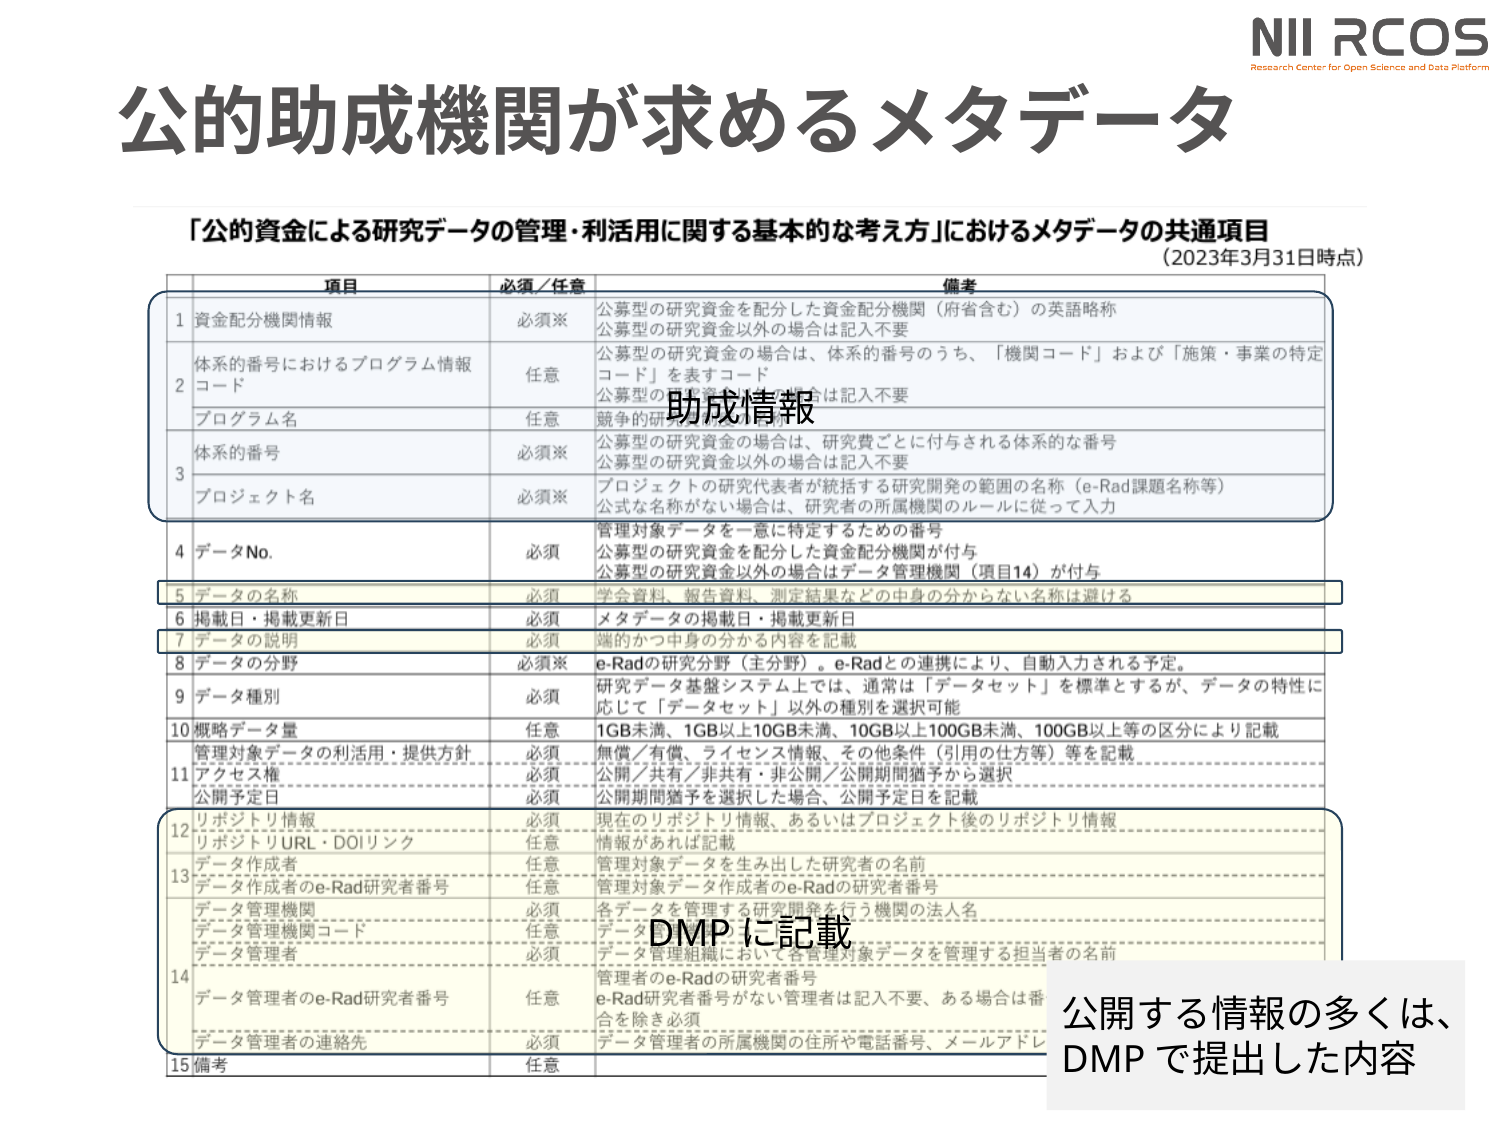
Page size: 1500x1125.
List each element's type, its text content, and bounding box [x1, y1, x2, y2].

picture [1251, 17, 1489, 72]
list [133, 206, 1367, 1081]
text_box 公開する情報の多くは、 DMPで提出した内容 [1046, 959, 1466, 1111]
title 公的助成機関が求めるメタデータ [100, 59, 1400, 178]
